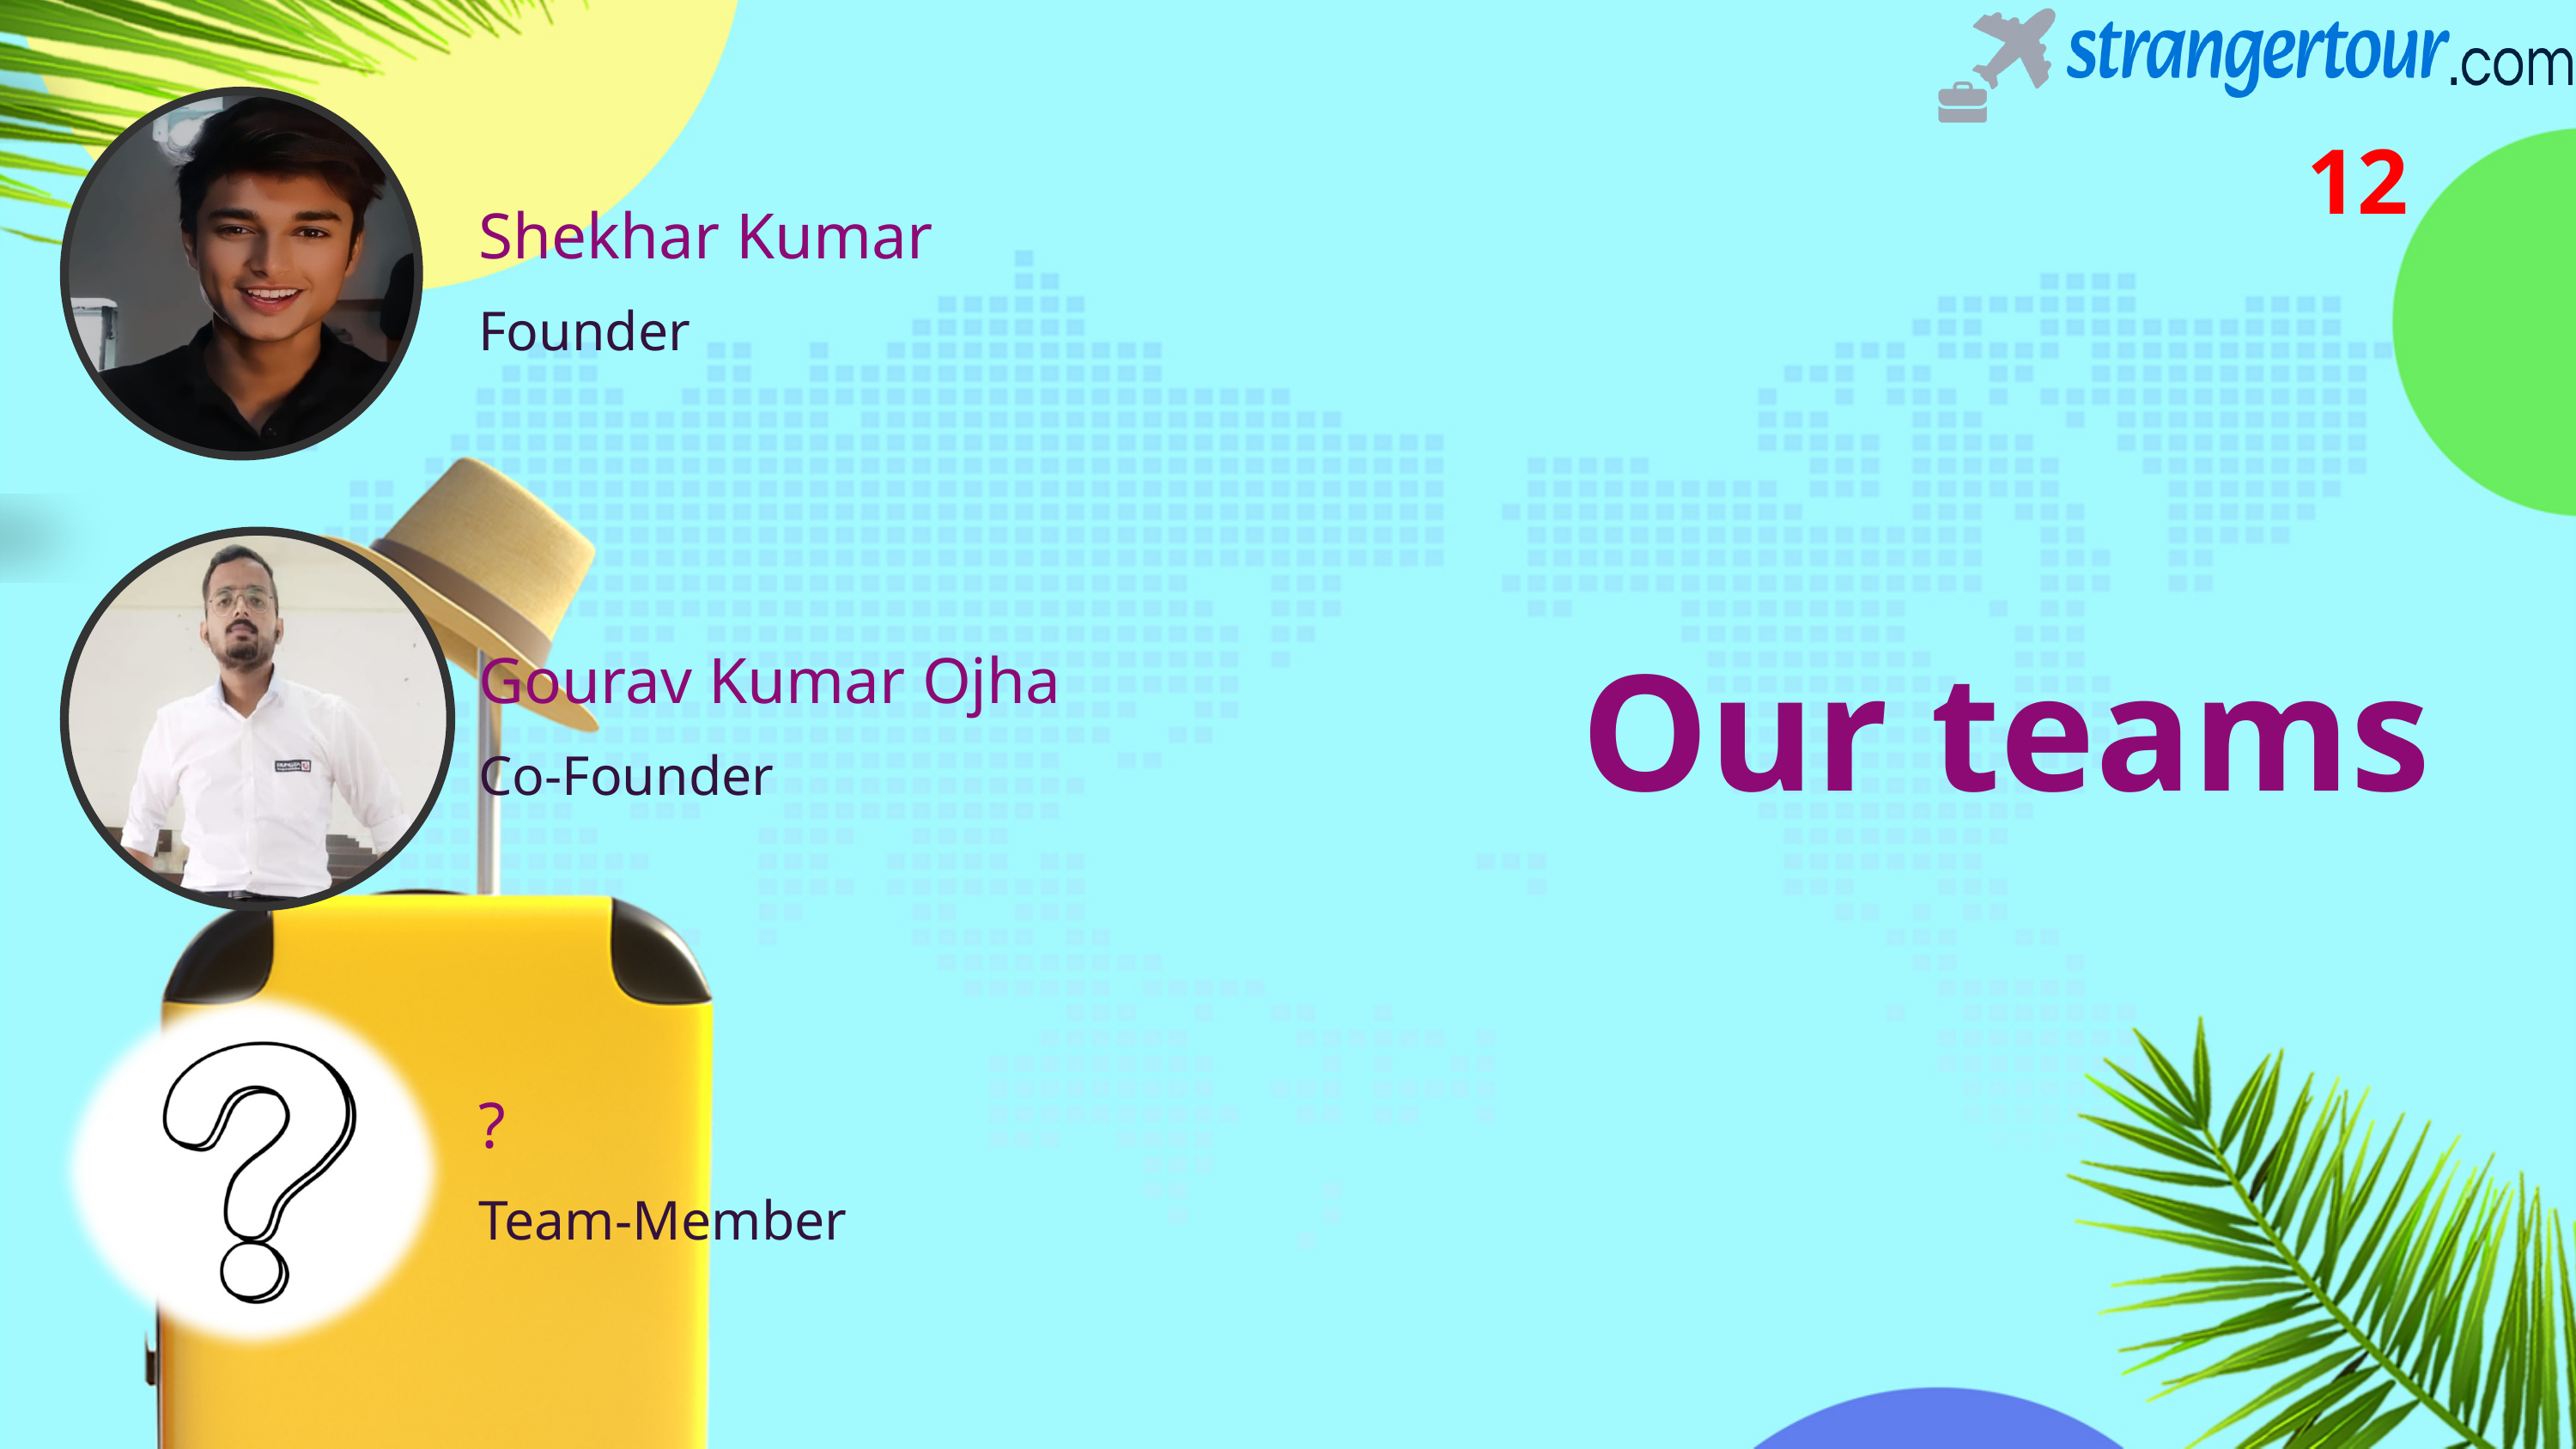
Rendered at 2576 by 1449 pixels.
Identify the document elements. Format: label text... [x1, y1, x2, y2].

picture [0, 0, 2576, 1449]
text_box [478, 197, 1151, 363]
text_box 12 [2264, 134, 2409, 233]
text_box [478, 1086, 1151, 1252]
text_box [1402, 638, 2432, 891]
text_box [478, 641, 1151, 808]
